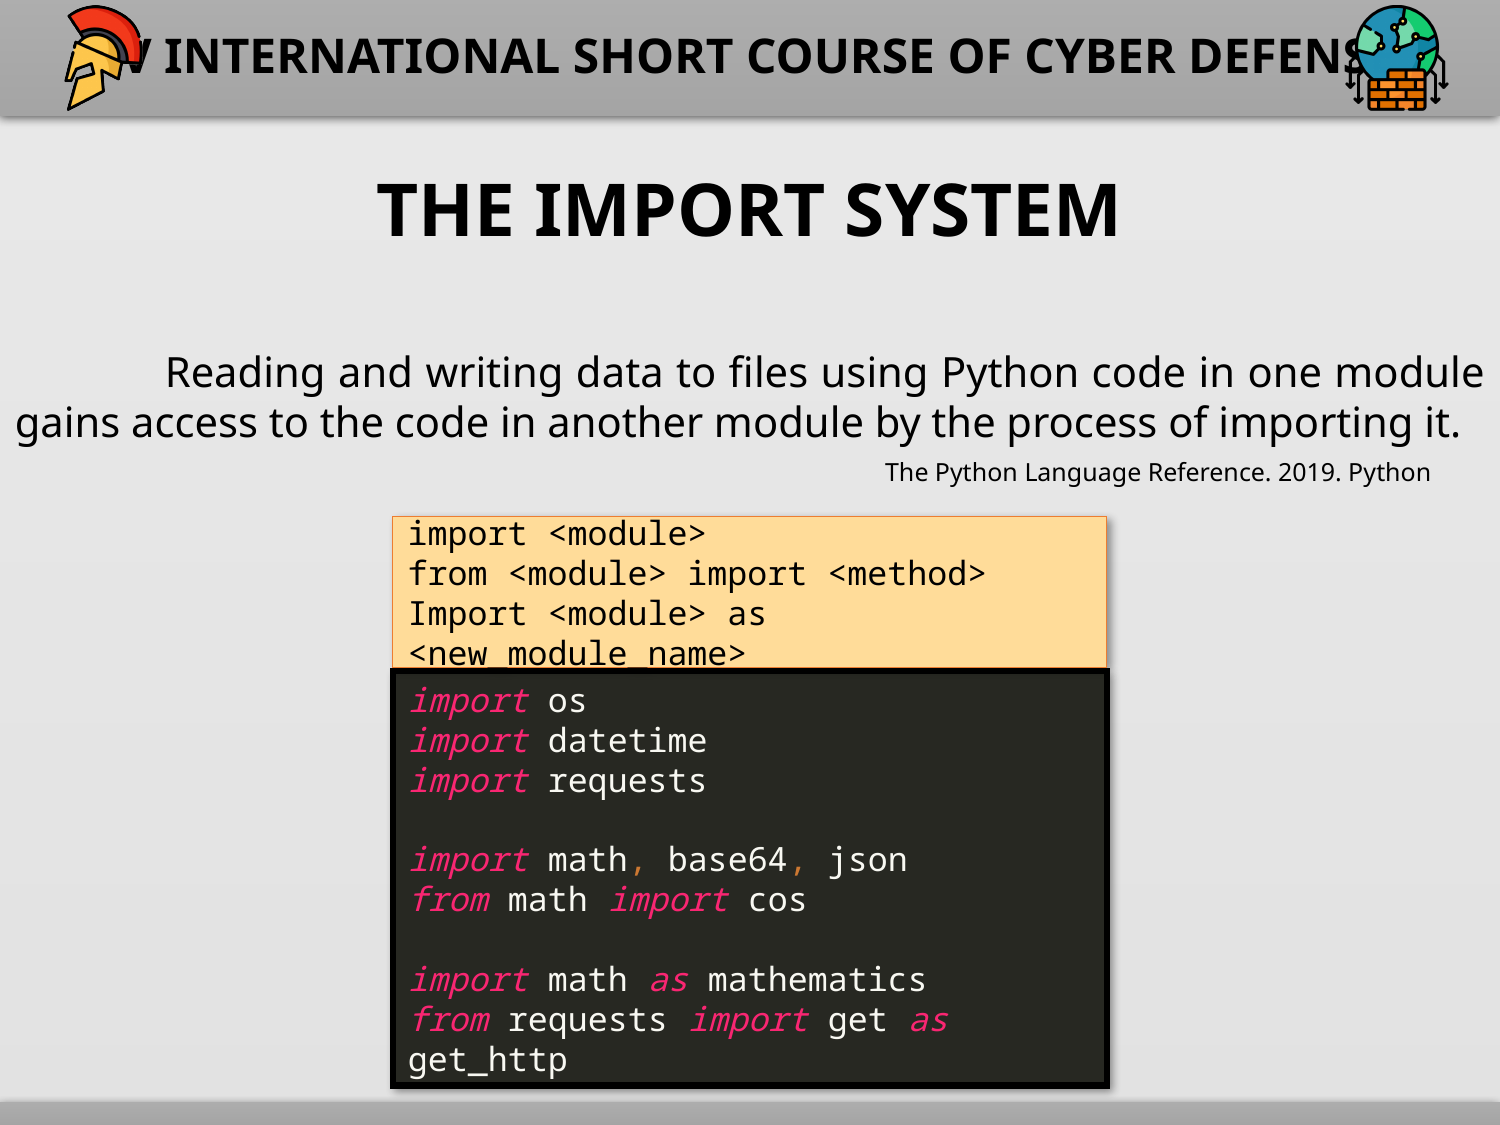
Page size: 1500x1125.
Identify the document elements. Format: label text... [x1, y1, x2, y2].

text_box import os import datetime import requests import math, base64, json from math import cos import math as mathematics from requests import get as get_http [392, 671, 1107, 1086]
text_box import <module> from <module> import <method> Import <module> as <new_module_name> [392, 516, 1107, 668]
text_box Reading and writing data to files using Python code in one module gains access to the code in another module by the process of importing it. [0, 338, 1500, 454]
picture [1344, 5, 1450, 111]
text_box The import system [0, 156, 1500, 259]
text_box The Python Language Reference. 2019. Python [817, 449, 1500, 494]
picture [50, 5, 157, 111]
